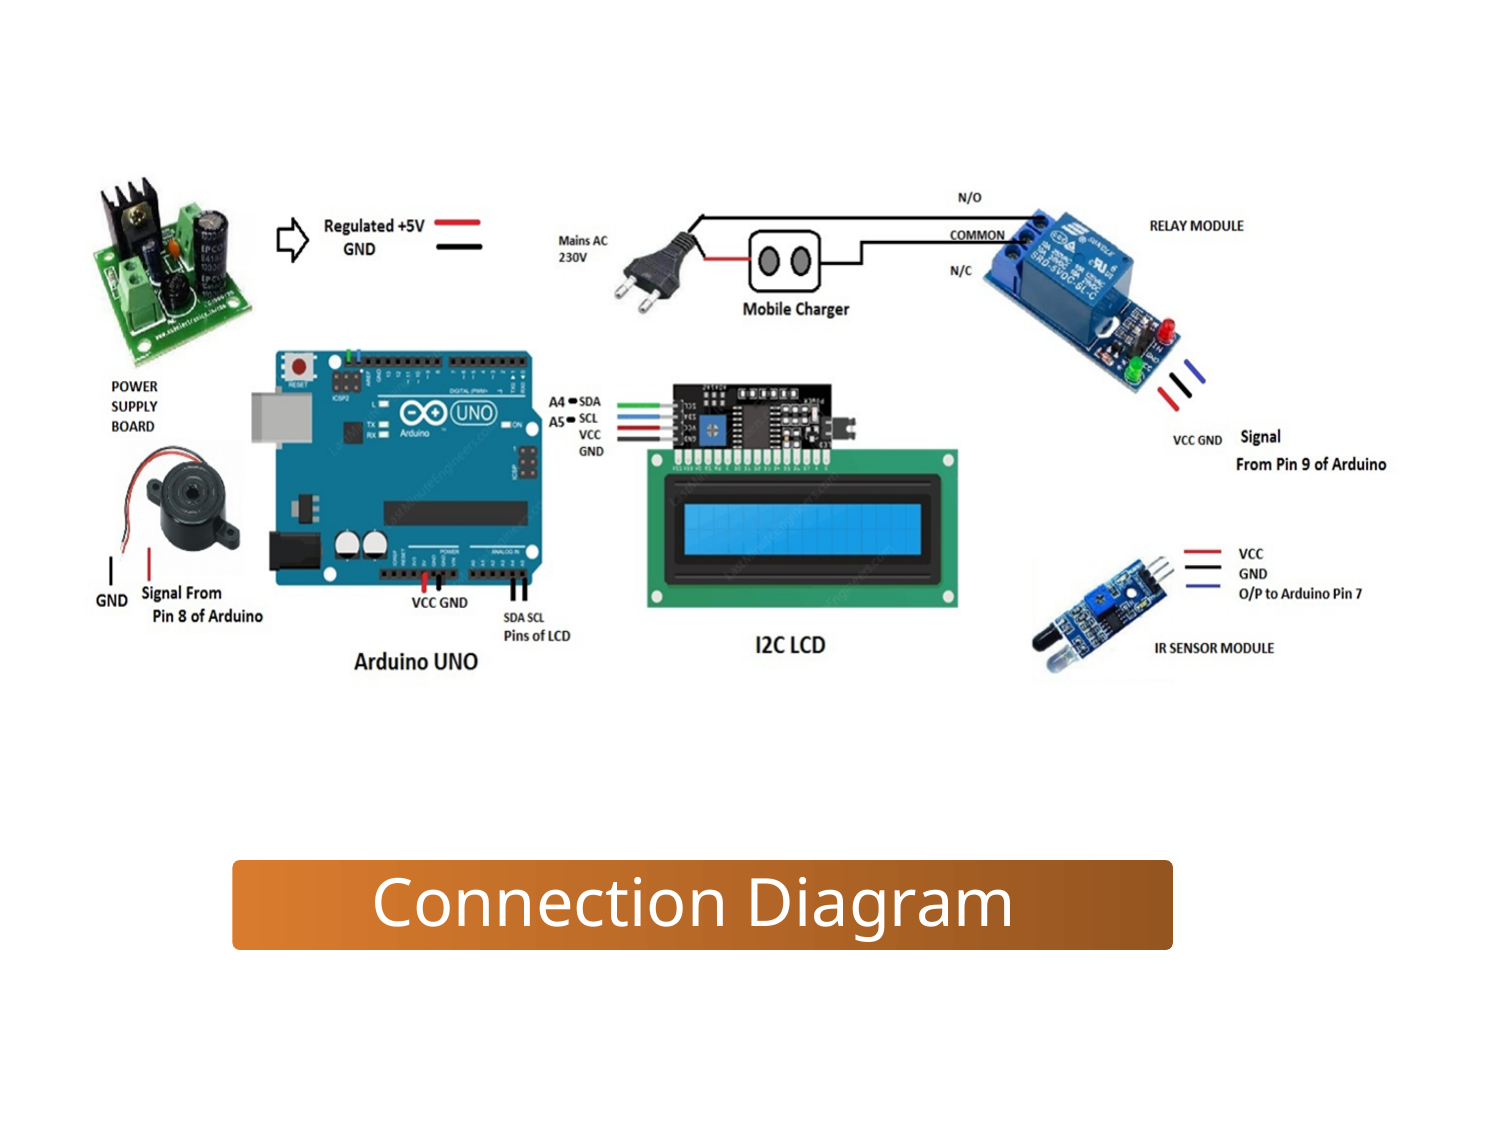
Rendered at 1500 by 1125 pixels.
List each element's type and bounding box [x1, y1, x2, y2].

text_box [229, 857, 1176, 953]
picture [84, 172, 1416, 826]
